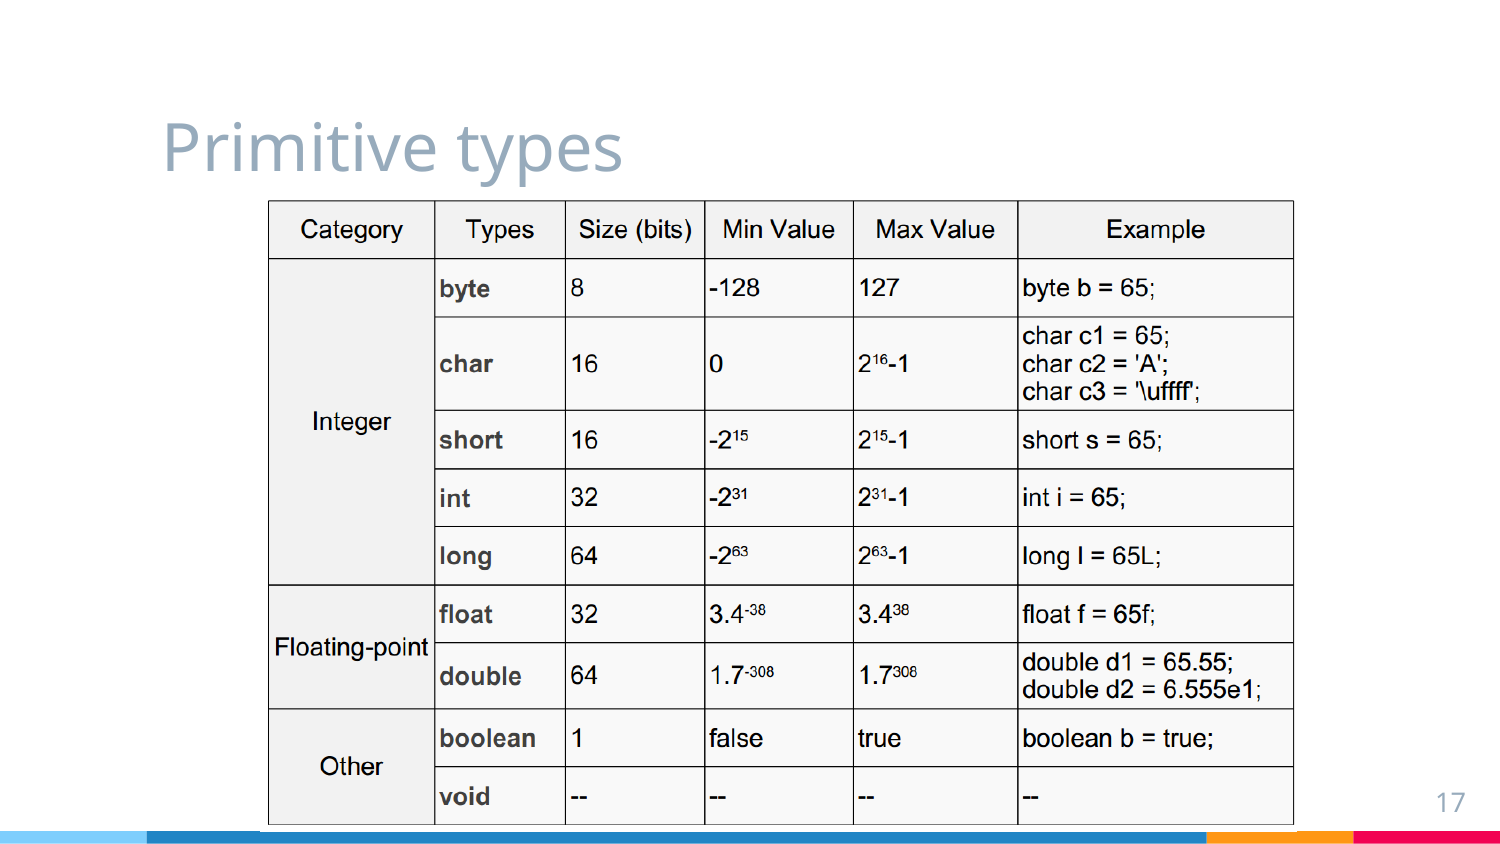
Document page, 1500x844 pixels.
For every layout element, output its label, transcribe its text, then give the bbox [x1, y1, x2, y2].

slide_number 17 [1391, 770, 1482, 822]
title Primitive types [146, 58, 1207, 200]
picture [259, 195, 1297, 832]
